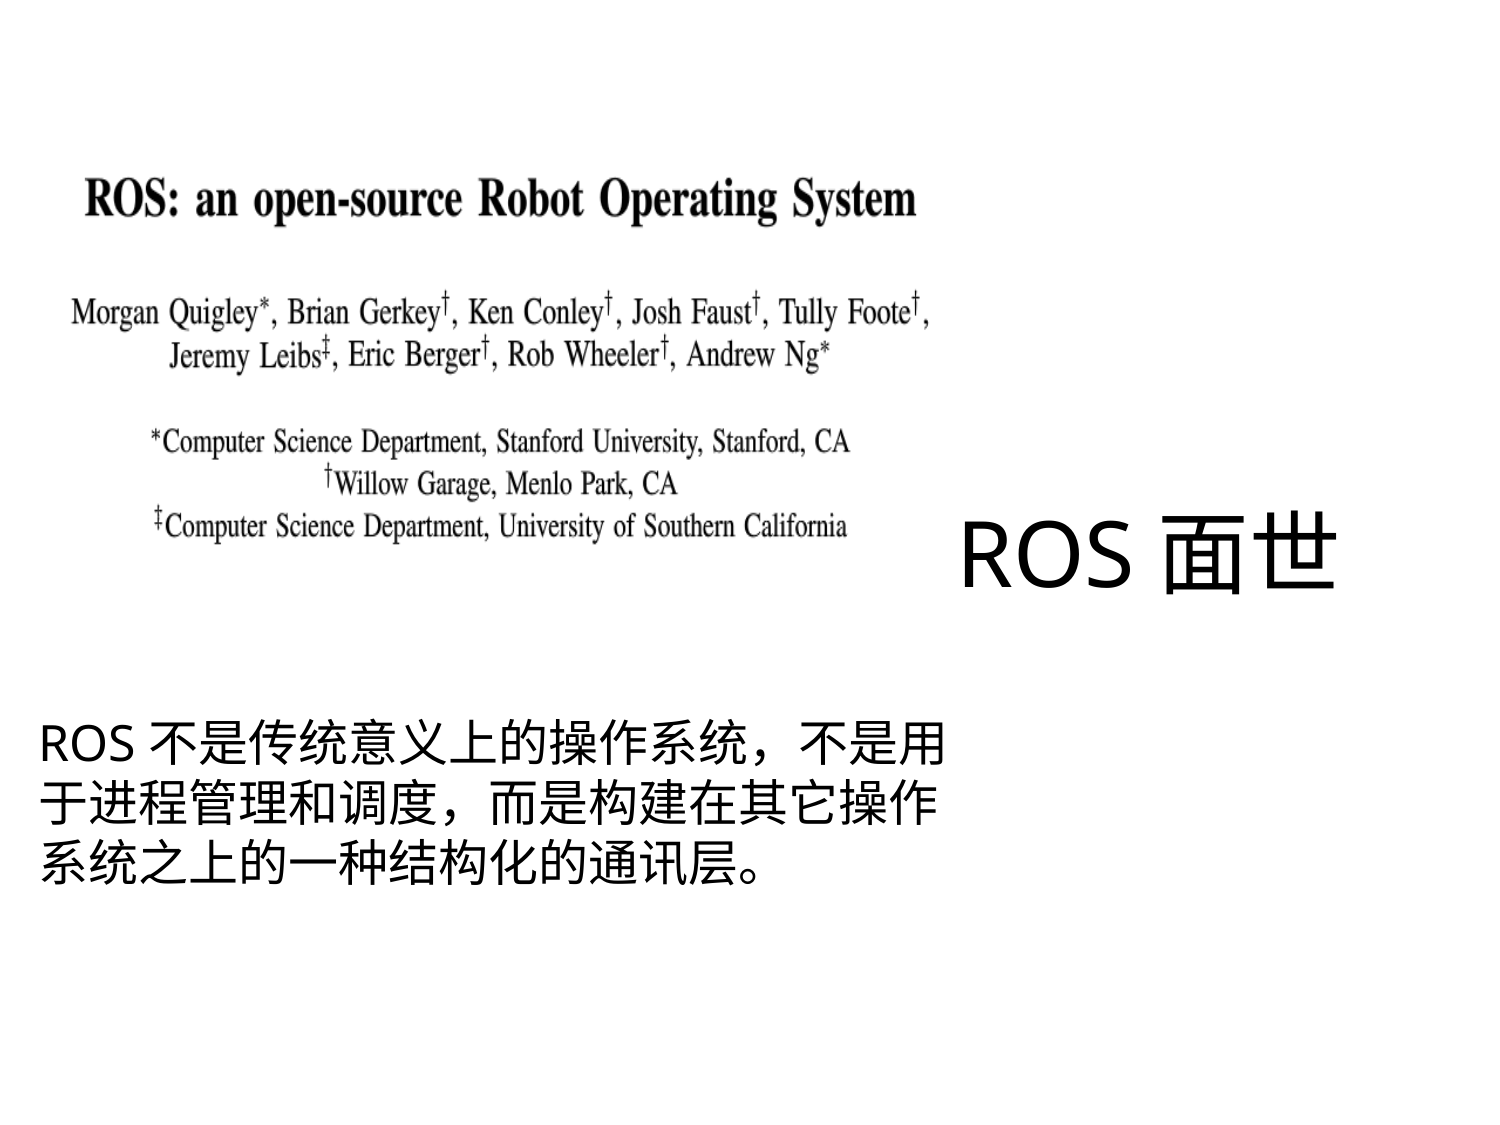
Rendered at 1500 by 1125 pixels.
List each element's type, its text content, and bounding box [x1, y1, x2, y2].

text_box ROS面世 [860, 103, 1356, 1012]
picture [16, 103, 976, 604]
text_box ROS不是传统意义上的操作系统，不是用于进程管理和调度，而是构建在其它操作系统之上的一种结构化的通讯层。 [23, 704, 974, 900]
